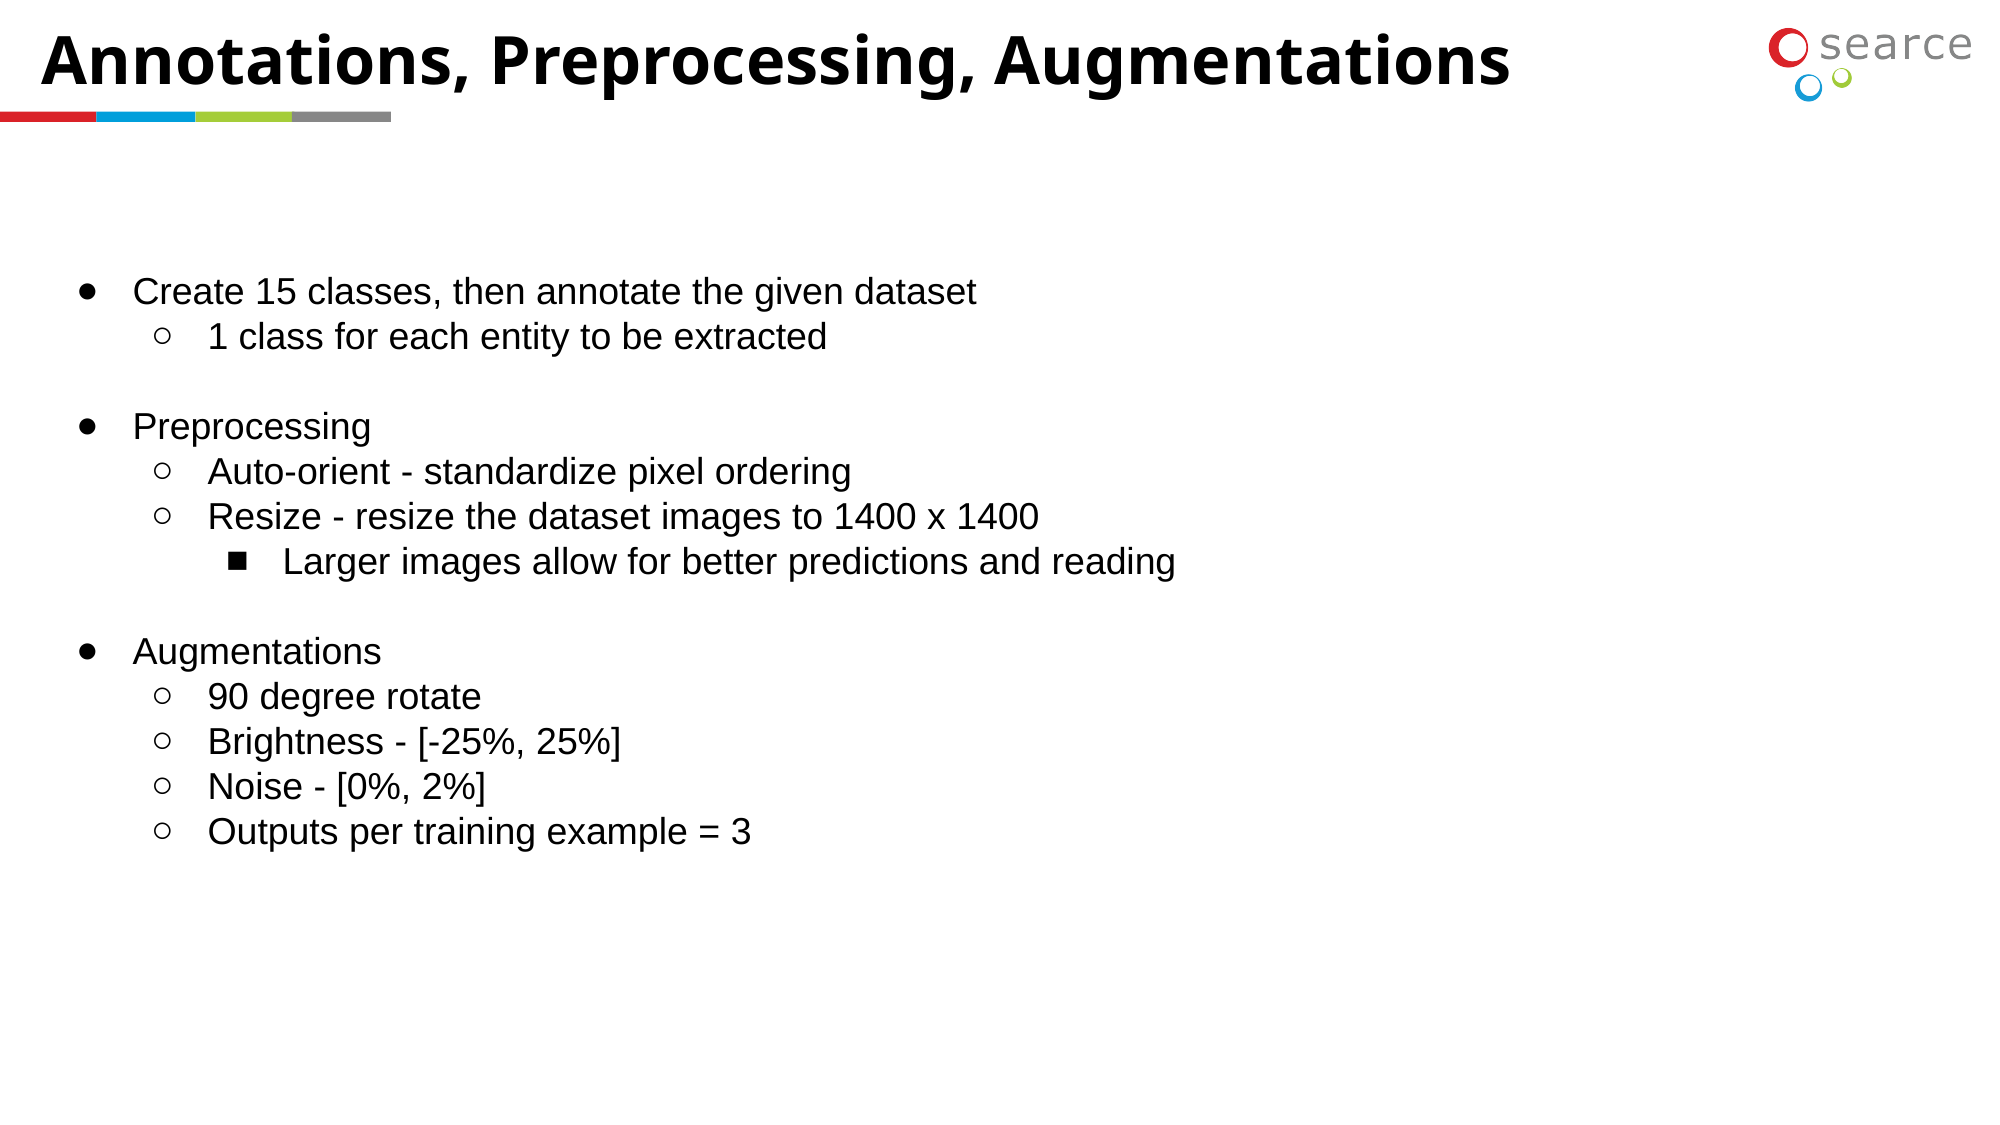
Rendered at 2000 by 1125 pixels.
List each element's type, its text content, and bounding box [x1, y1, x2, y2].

text_box Create 15 classes, then annotate the given dataset 1 class for each entity to be extracted Preprocessing Auto-orient - standardize pixel ordering Resize - resize the dataset images to 1400 x 1400 Larger images allow for better predictions and reading Augmentations 90 degree rotate Brightness - [-25%, 25%] Noise - [0%, 2%] Outputs per training example = 3 [42, 251, 1957, 867]
picture [1768, 27, 1972, 102]
title Annotations, Preprocessing, Augmentations [21, 3, 1686, 112]
